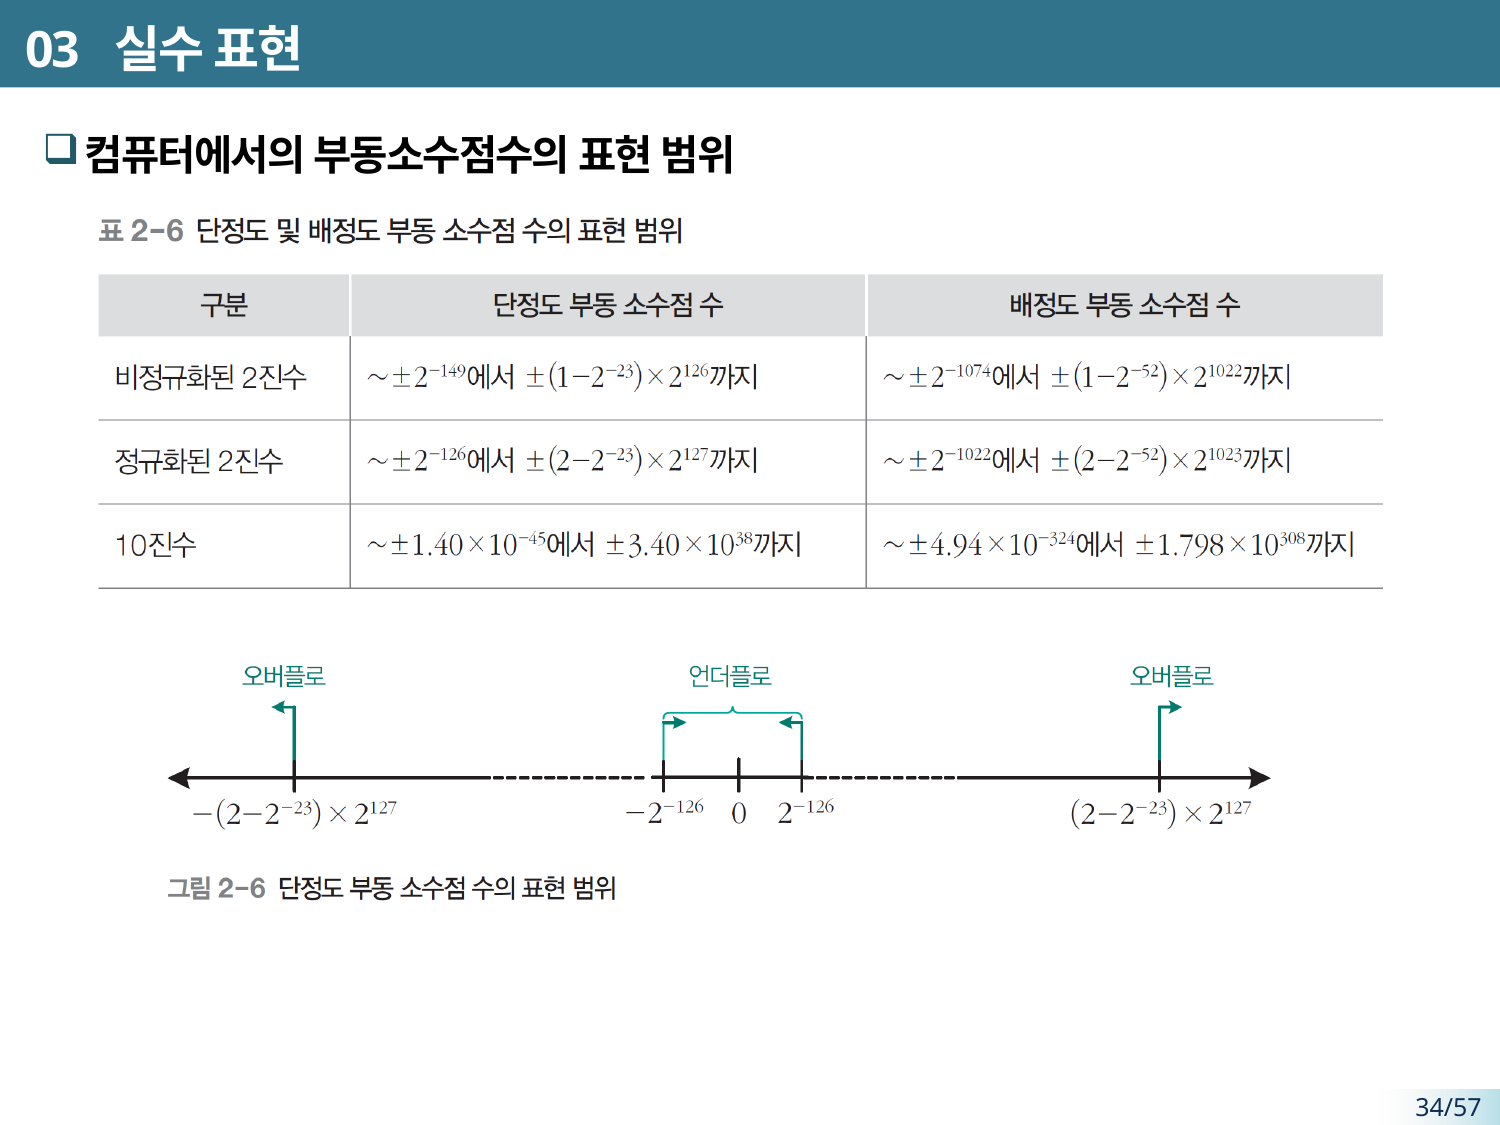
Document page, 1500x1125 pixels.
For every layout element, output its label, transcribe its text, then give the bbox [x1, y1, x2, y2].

title 03 실수 표현 [10, 8, 1288, 87]
picture [159, 656, 1277, 912]
picture [88, 207, 1391, 599]
list 컴퓨터에서의 부동소수점수의 표현 범위 [10, 116, 1481, 1047]
